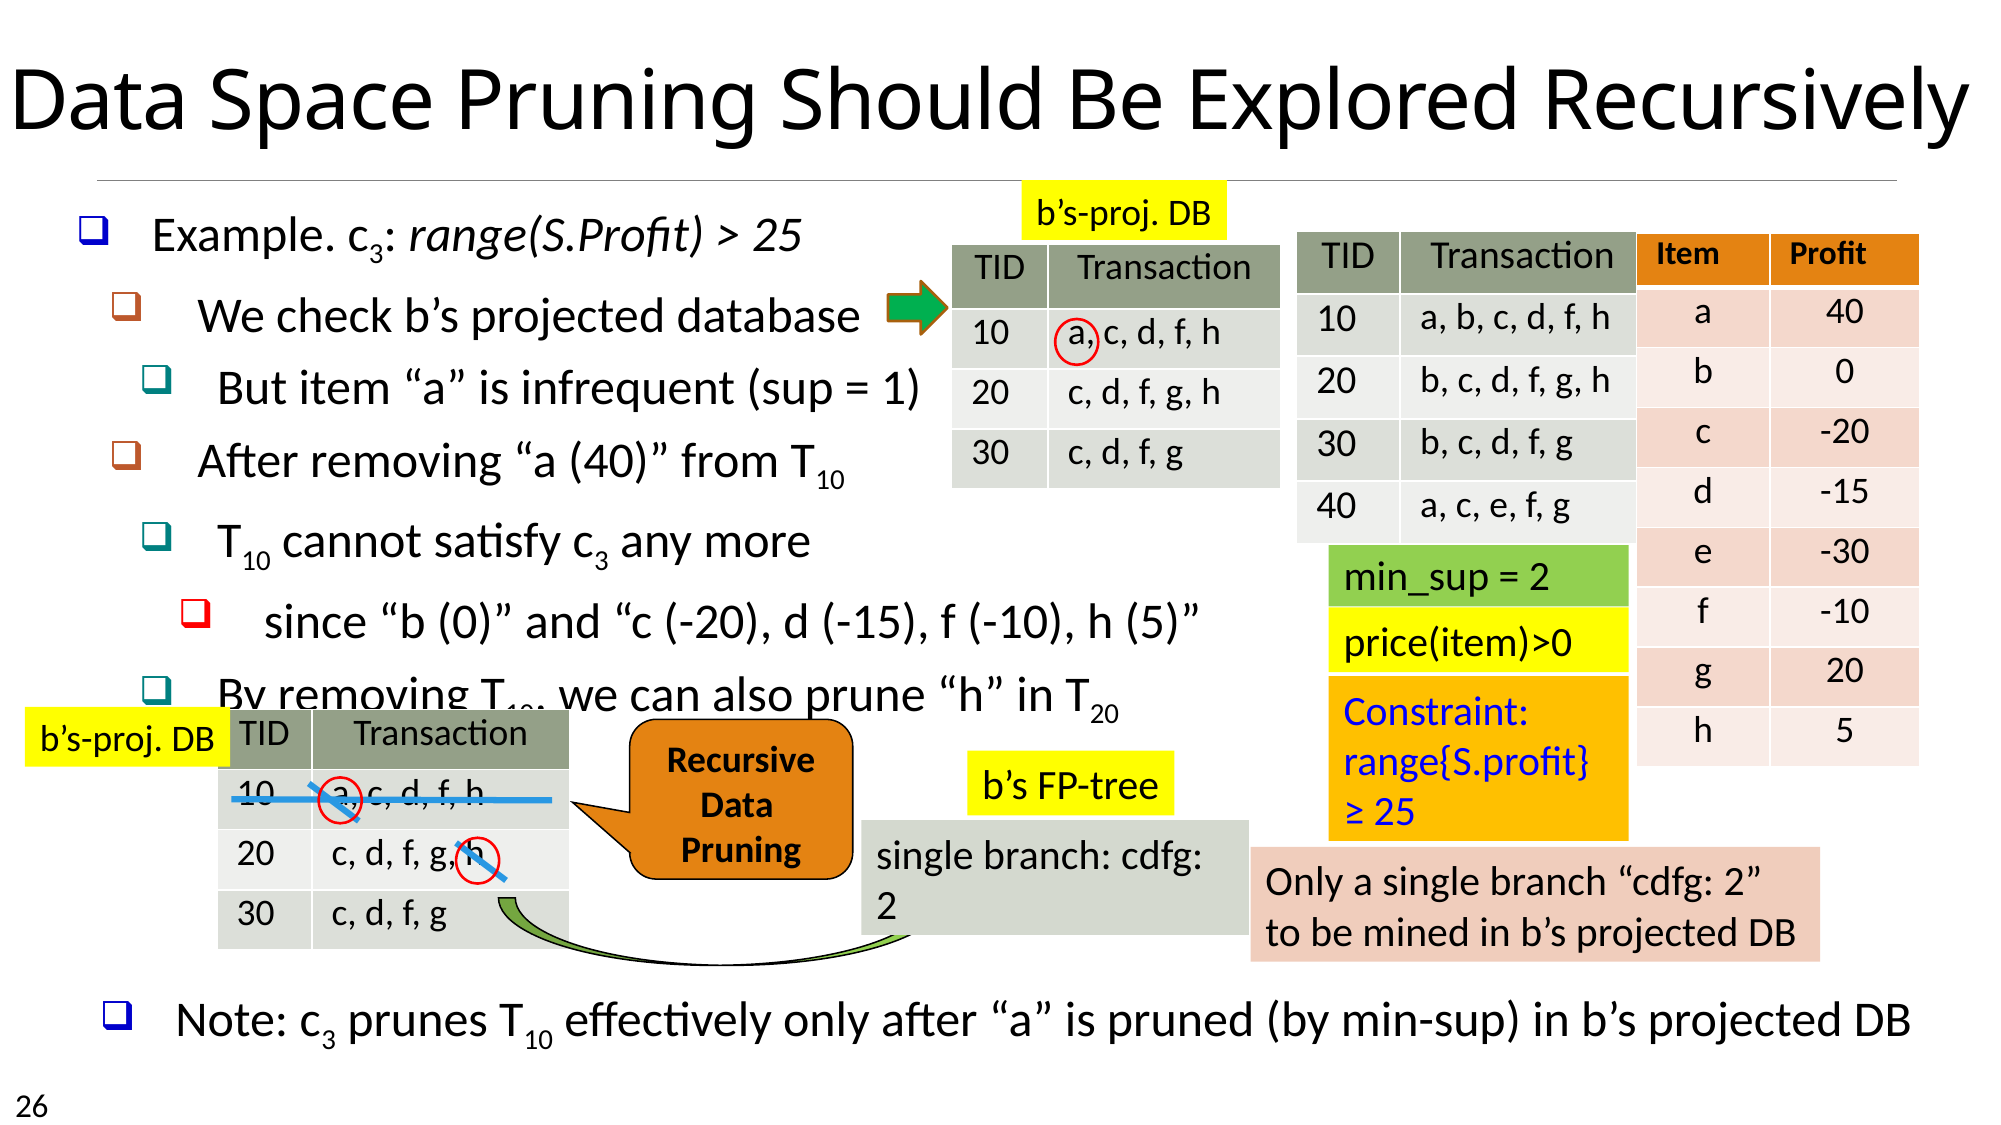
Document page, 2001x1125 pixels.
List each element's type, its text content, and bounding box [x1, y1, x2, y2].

table_cell 0 [1771, 348, 1919, 407]
text_box b’s-proj. DB [1021, 180, 1227, 240]
table_cell b, c, d, f, g, h [1401, 357, 1636, 418]
table_cell c, d, f, g [313, 891, 569, 949]
table_cell 30 [218, 891, 311, 949]
text_box [1053, 317, 1100, 367]
text_box [498, 897, 910, 966]
text_box b’s FP-tree [967, 750, 1175, 816]
table_cell 40 [1297, 482, 1399, 543]
table_cell h [1637, 708, 1769, 766]
table_cell -15 [1771, 468, 1919, 527]
table_header Item [1637, 234, 1769, 285]
table_cell 10 [952, 310, 1047, 368]
table_cell 10 [218, 770, 311, 829]
table_header TID [1297, 232, 1399, 293]
table_cell e [1637, 528, 1769, 586]
table_cell c, d, f, g, h [313, 830, 569, 889]
table_cell -20 [1771, 408, 1919, 467]
table_cell a, c, d, f, h [1049, 310, 1280, 368]
table_cell 40 [1771, 290, 1919, 347]
text_box Note: c3 prunes T10 effectively only after “a” is pruned (by min-sup) in b’s projected DB [84, 979, 1941, 1085]
table_cell -30 [1771, 528, 1919, 586]
table_cell b [1637, 348, 1769, 407]
table_cell 30 [1297, 420, 1399, 480]
table_cell f [1637, 588, 1769, 646]
table_header TID [218, 710, 311, 769]
table_cell c [1637, 408, 1769, 467]
table_cell a, c, e, f, g [1401, 482, 1636, 543]
table_header Transaction [1401, 232, 1636, 293]
table_header Profit [1771, 234, 1919, 285]
table_cell 20 [1771, 648, 1919, 706]
text_box [886, 279, 949, 336]
table_cell -10 [1771, 588, 1919, 646]
text_box [454, 836, 501, 885]
table_cell c, d, f, g, h [1049, 370, 1280, 428]
title Data Space Pruning Should Be Explored Recursively [0, 37, 2000, 155]
table_cell g [1637, 648, 1769, 706]
text_box b’s-proj. DB [24, 706, 231, 767]
table_cell b, c, d, f, g [1401, 420, 1636, 480]
table_cell 30 [952, 430, 1047, 488]
table_cell d [1637, 468, 1769, 527]
list Example. c3: range(S.Profit) > 25 We check b’s projected database But item “a” is infrequent (sup = 1) After removing “a (40)” from T10 T10 cannot satisfy c3 any more since “b (0)” and “c (-20), d (-15), f (-10), h (5)” By removing T10, we can also prune “h” in T20 [61, 193, 1297, 694]
text_box Recursive Data Pruning [572, 719, 853, 880]
table_cell 20 [1297, 357, 1399, 418]
text_box min_sup = 2 [1328, 545, 1629, 607]
table_cell 5 [1771, 708, 1919, 766]
text_box price(item)>0 [1328, 607, 1629, 673]
text_box Constraint: range{S.profit} ≥ 25 [1328, 676, 1629, 841]
table_header Transaction [313, 710, 569, 769]
table_cell 20 [218, 830, 311, 889]
table_cell 10 [1297, 295, 1399, 355]
table_cell a [1637, 290, 1769, 347]
text_box Only a single branch “cdfg: 2” to be mined in b’s projected DB [1250, 846, 1821, 962]
table_cell 20 [952, 370, 1047, 428]
text_box [317, 776, 364, 825]
table_cell a, c, d, f, h [313, 770, 569, 829]
table_cell a, b, c, d, f, h [1401, 295, 1636, 355]
table_cell c, d, f, g [1049, 430, 1280, 488]
table_header Transaction [1049, 245, 1280, 308]
text_box single branch: cdfg: 2 [861, 820, 1249, 935]
table_header TID [952, 245, 1047, 308]
